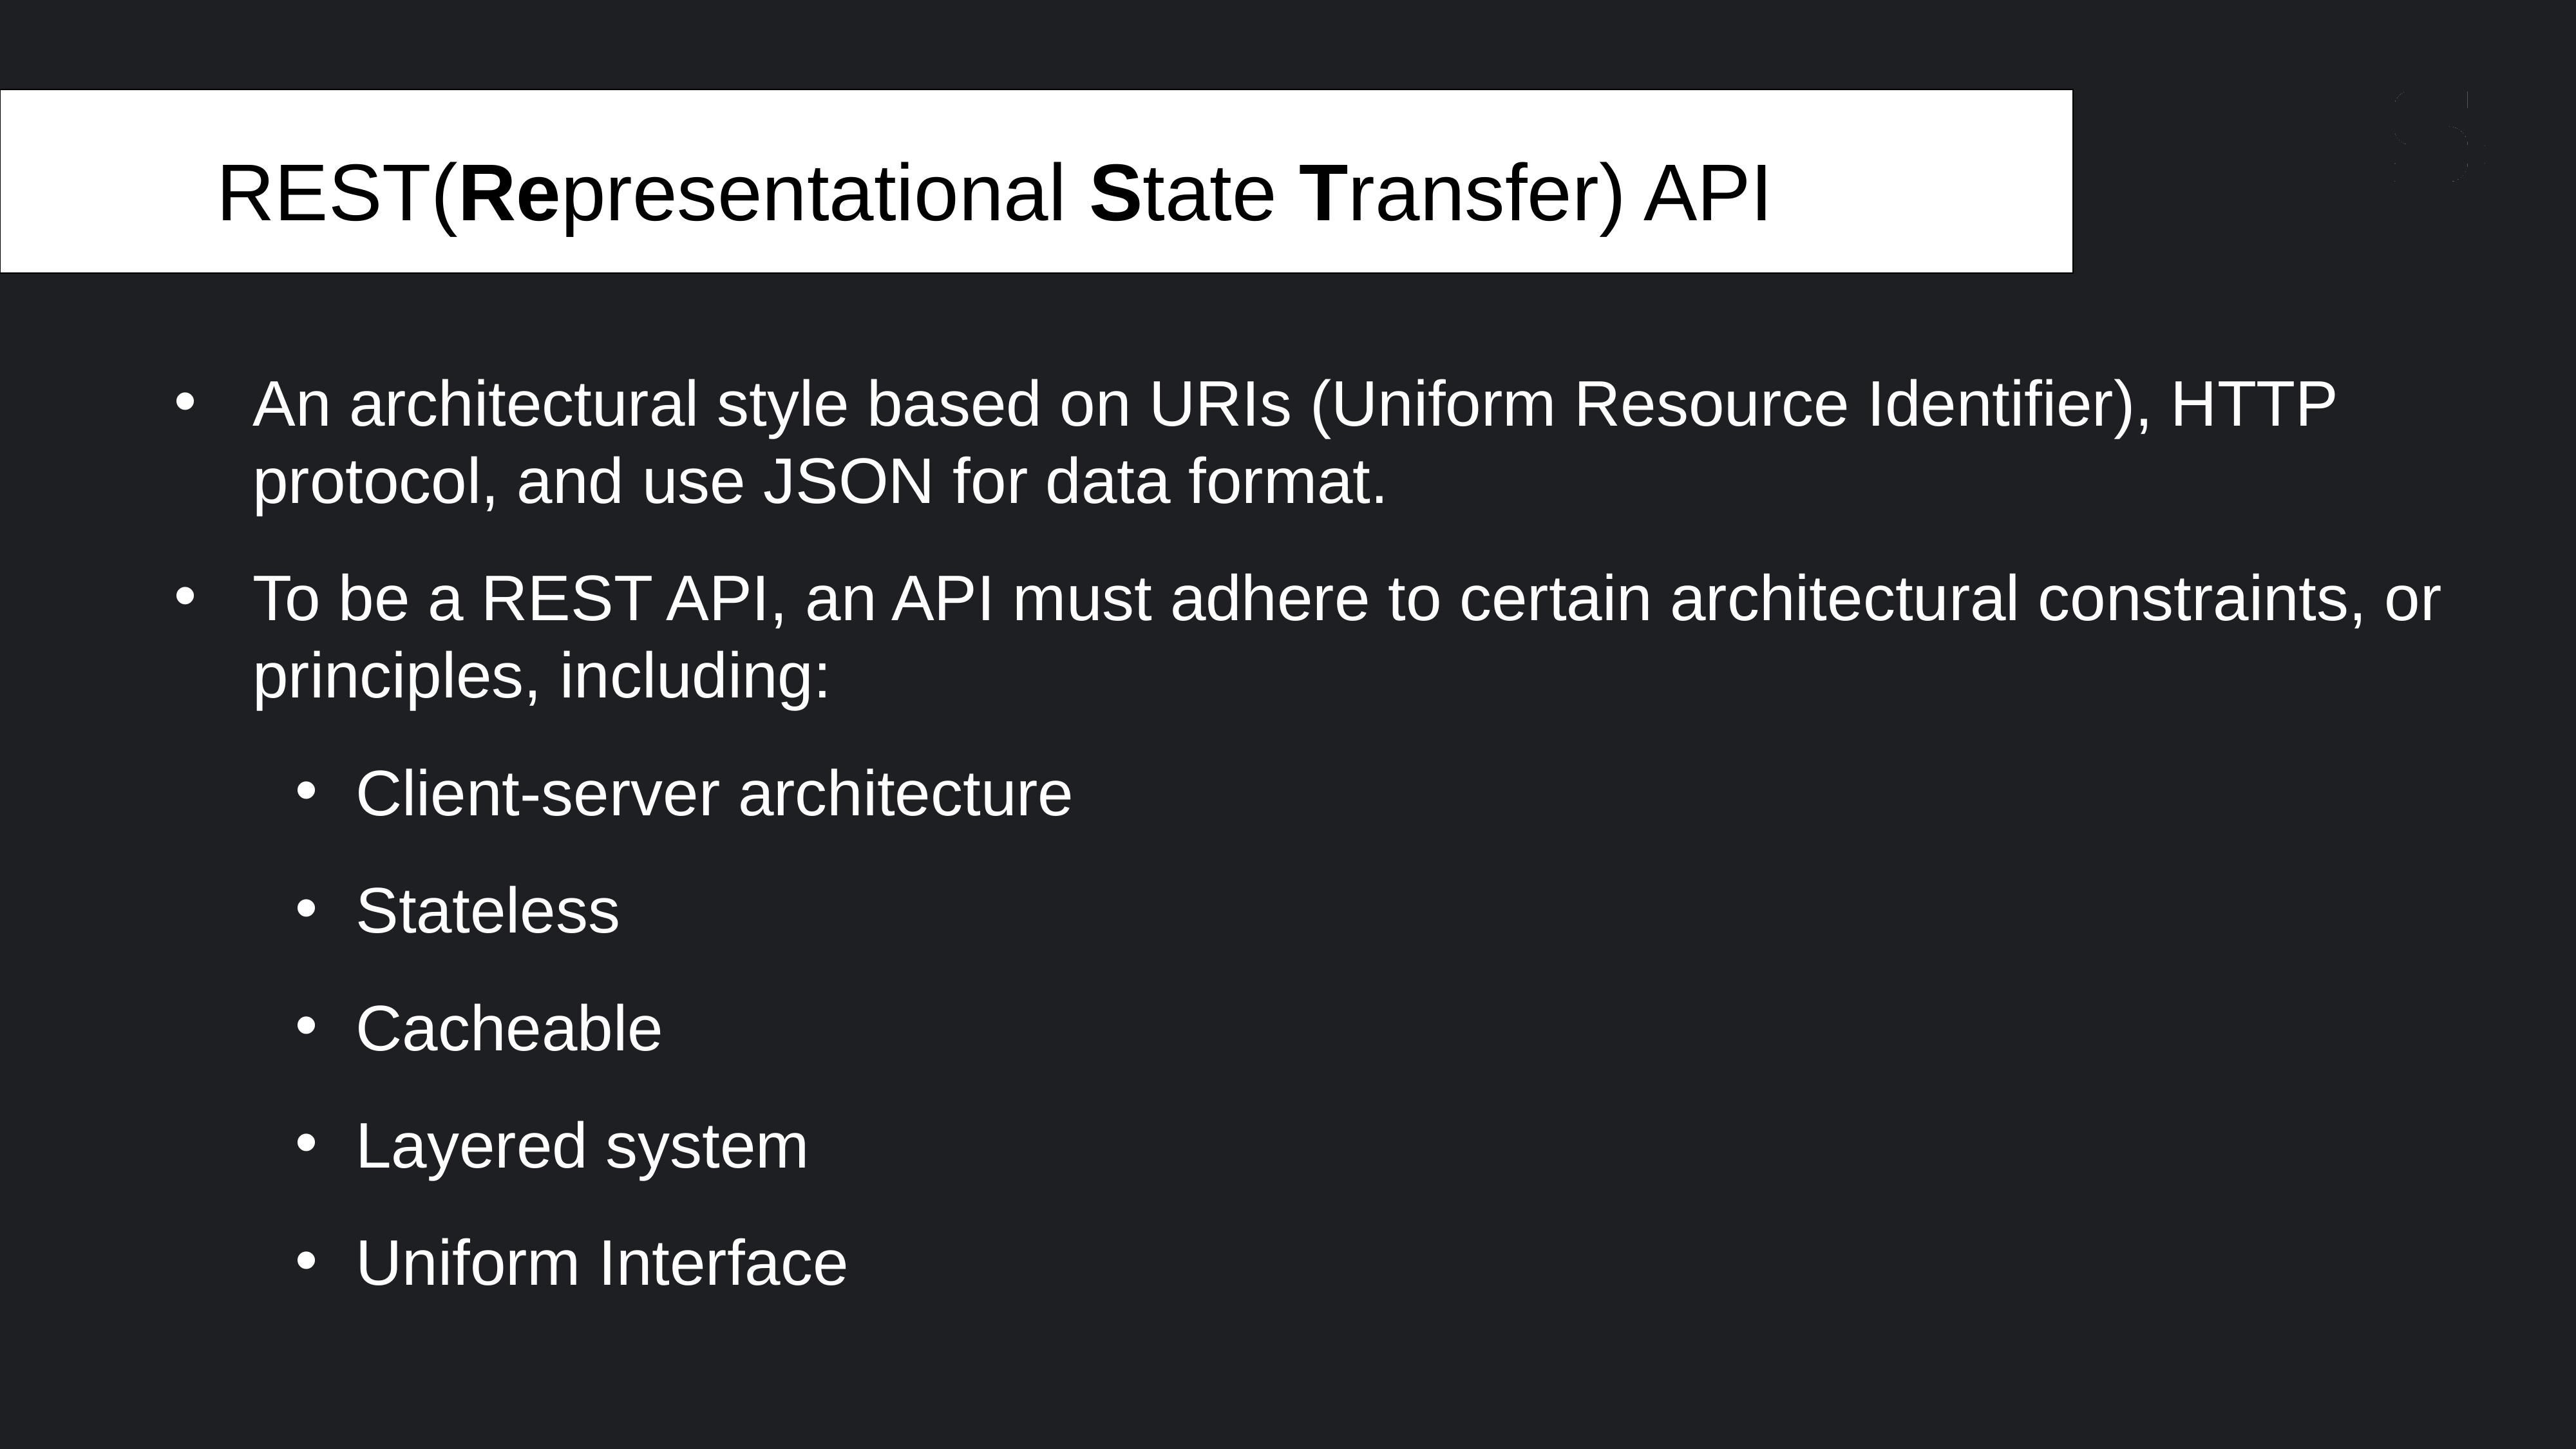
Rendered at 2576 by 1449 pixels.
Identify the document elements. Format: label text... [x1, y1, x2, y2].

list An architectural style based on URIs (Uniform Resource Identifier), HTTP protocol, and use JSON for data format. To be a REST API, an API must adhere to certain architectural constraints, or principles, including: Client-server architecture Stateless Cacheable Layered system Uniform Interface [174, 361, 2528, 1414]
title REST(Representational State Transfer) API [0, 89, 2074, 274]
picture [2376, 90, 2485, 182]
